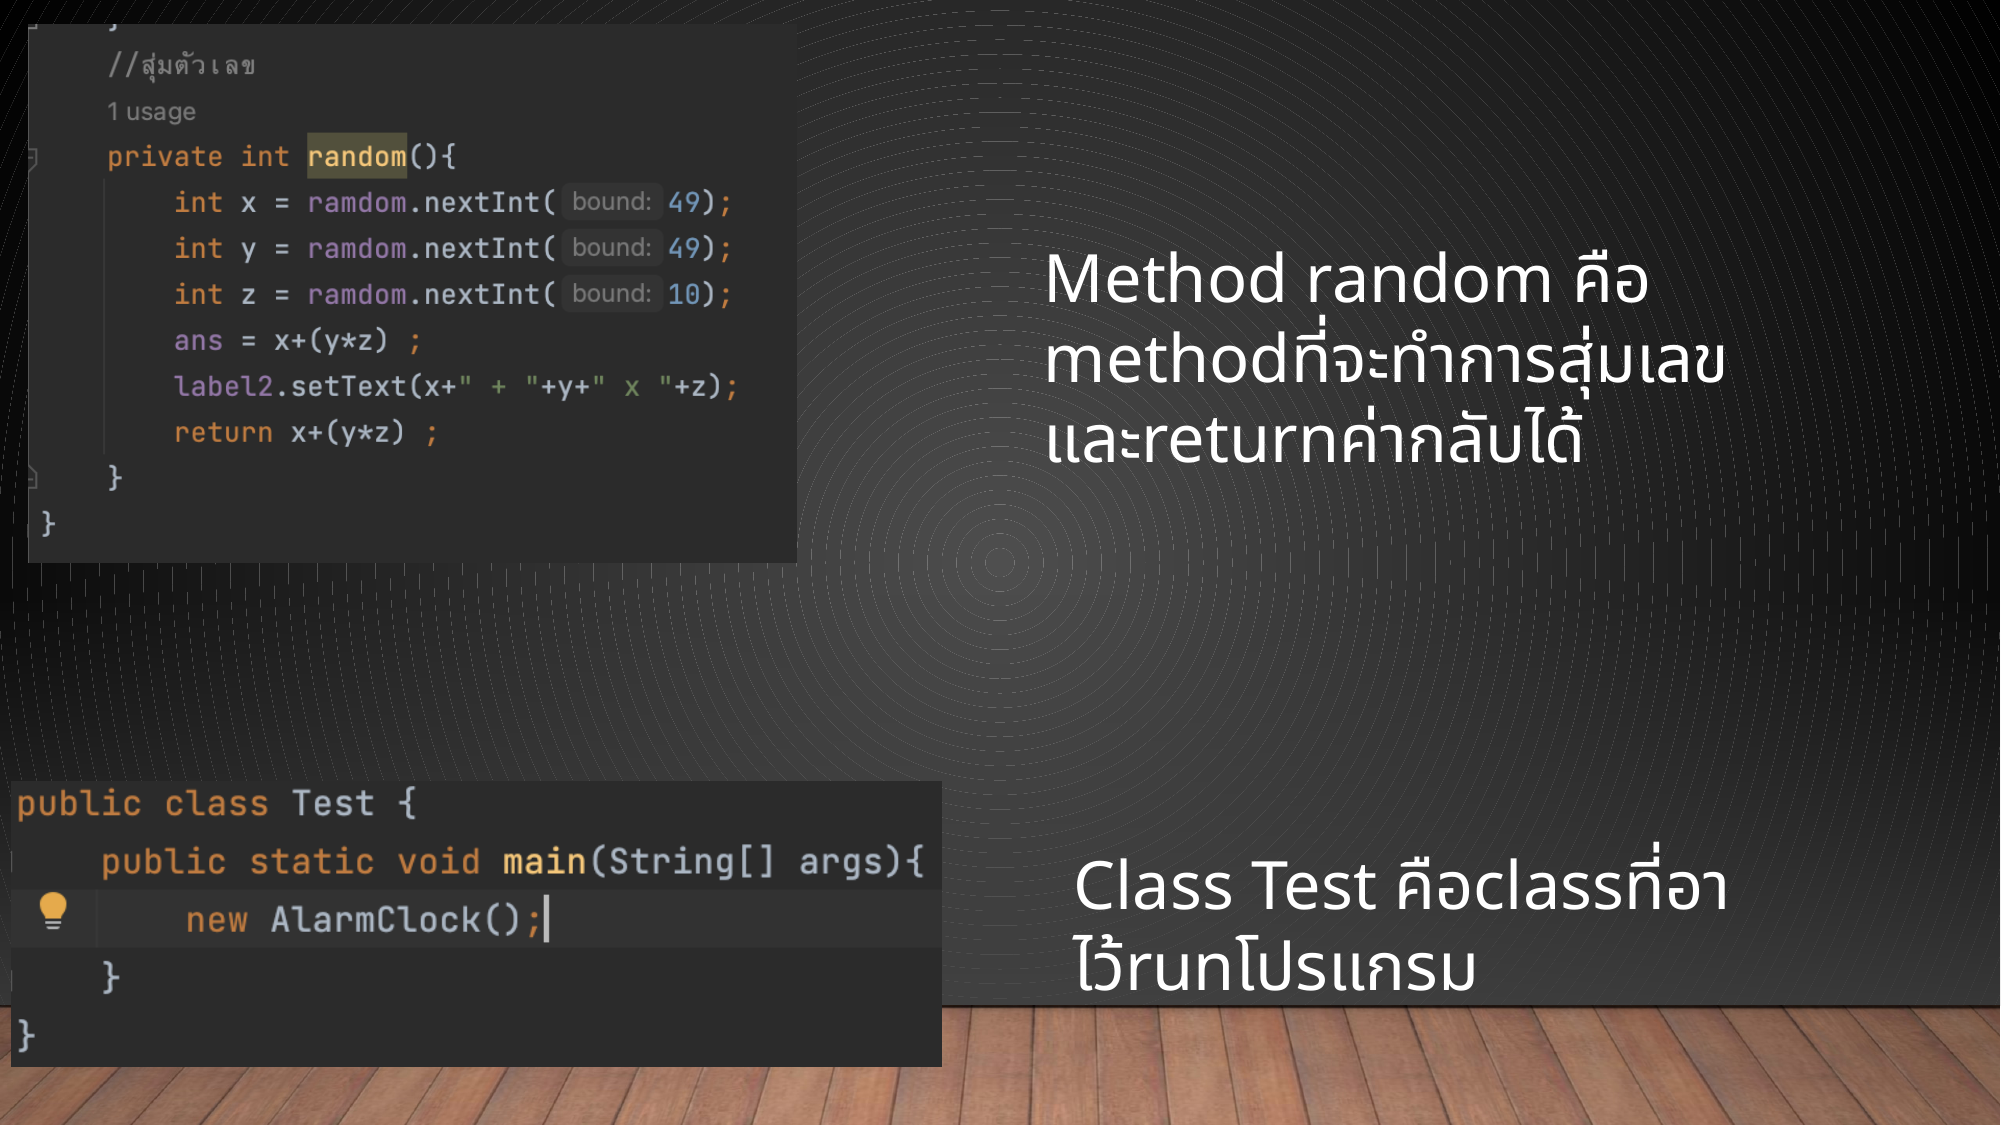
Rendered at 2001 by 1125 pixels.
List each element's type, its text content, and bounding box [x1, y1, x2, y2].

text_box Method random คือ methodที่จะทำการสุ่มเลขและreturnค่ากลับได้ [1029, 228, 1950, 483]
picture [27, 24, 798, 563]
text_box Class Test คือclassที่อาไว้runโปรแกรม [1058, 836, 1848, 1011]
picture [0, 780, 2000, 1125]
